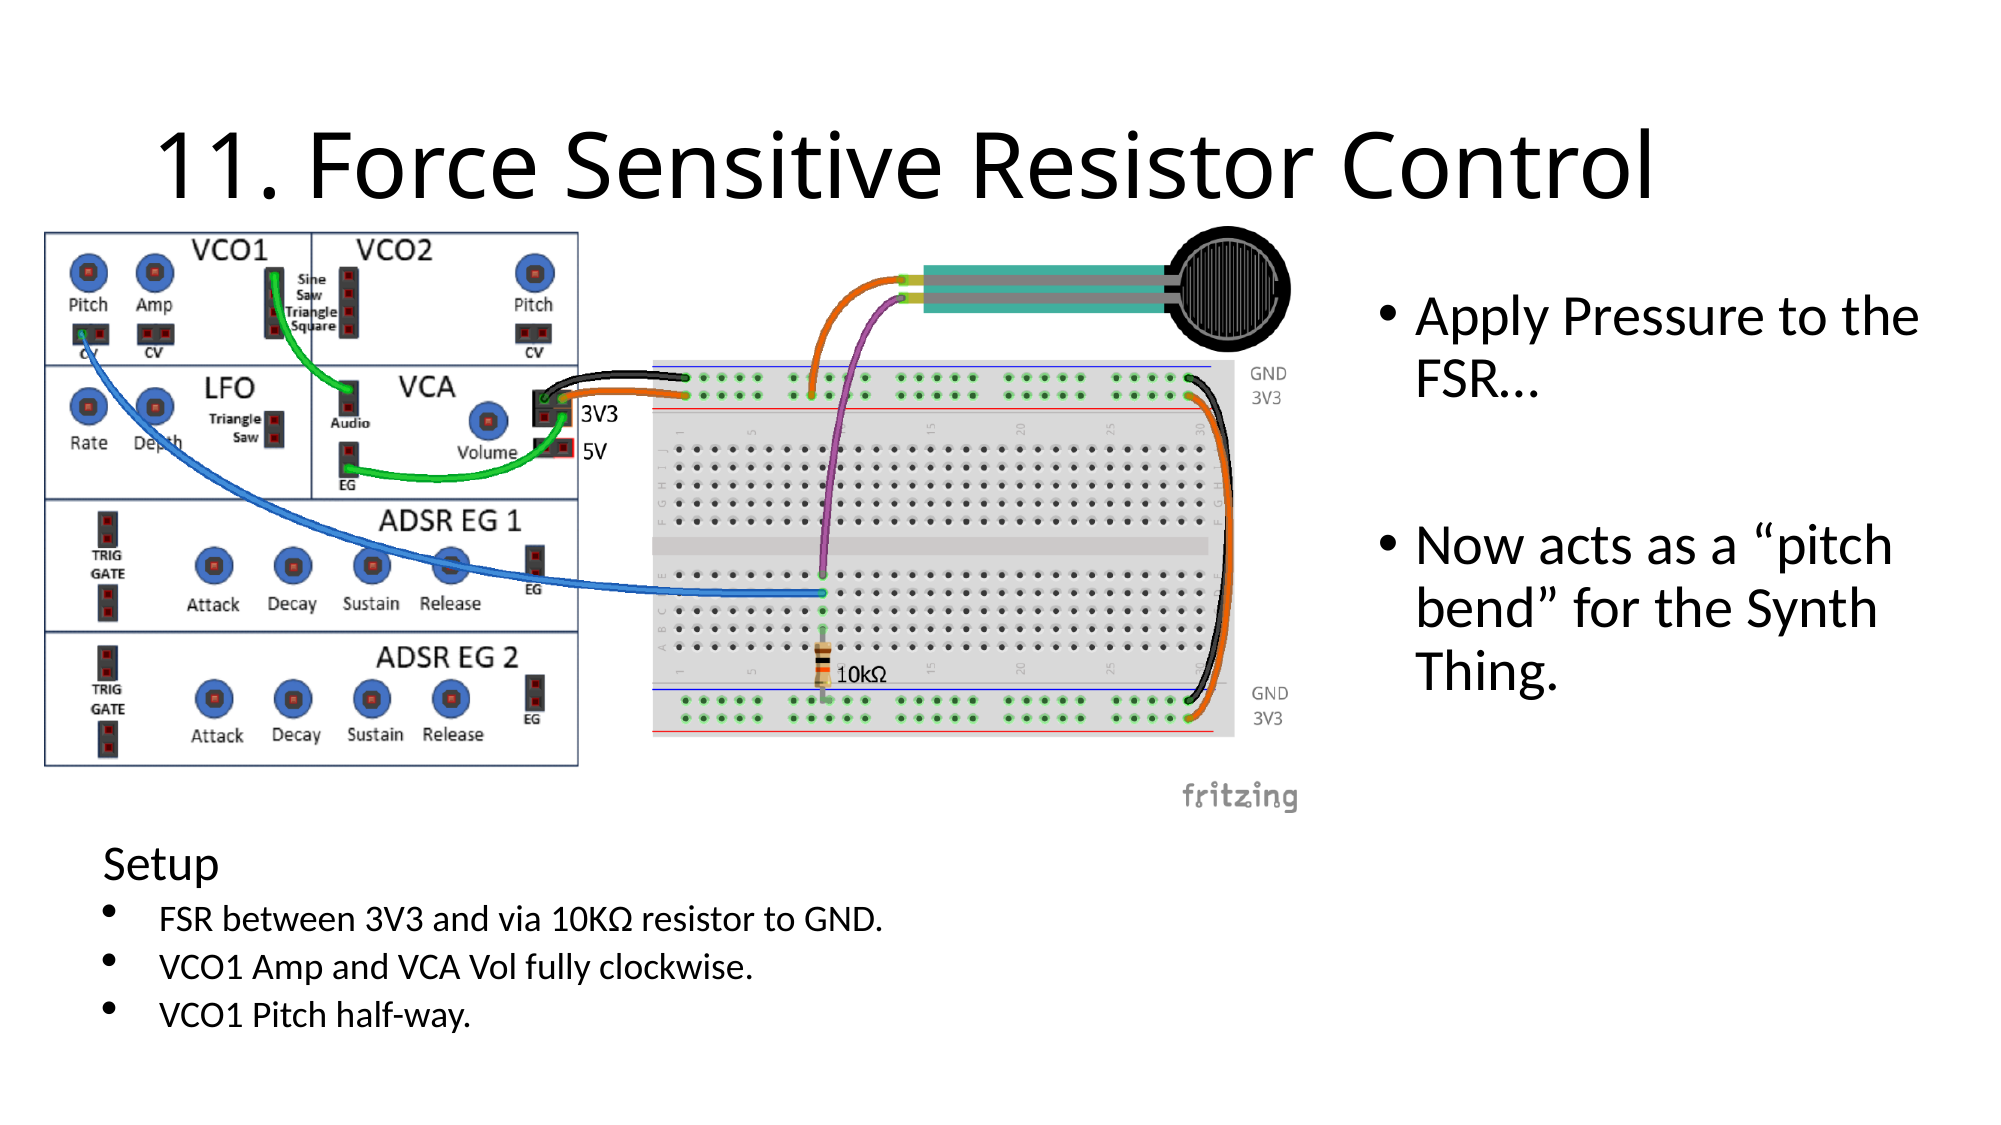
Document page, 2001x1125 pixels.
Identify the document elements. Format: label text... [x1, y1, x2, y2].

title 11. Force Sensitive Resistor Control [137, 59, 1863, 278]
text_box Setup FSR between 3V3 and via 10KΩ resistor to GND. VCO1 Amp and VCA Vol fully clockwise. VCO1 Pitch half-way. [88, 818, 900, 1088]
list Apply Pressure to the FSR… Now acts as a “pitch bend” for the Synth Thing. [1362, 277, 1981, 992]
picture [44, 226, 1297, 813]
